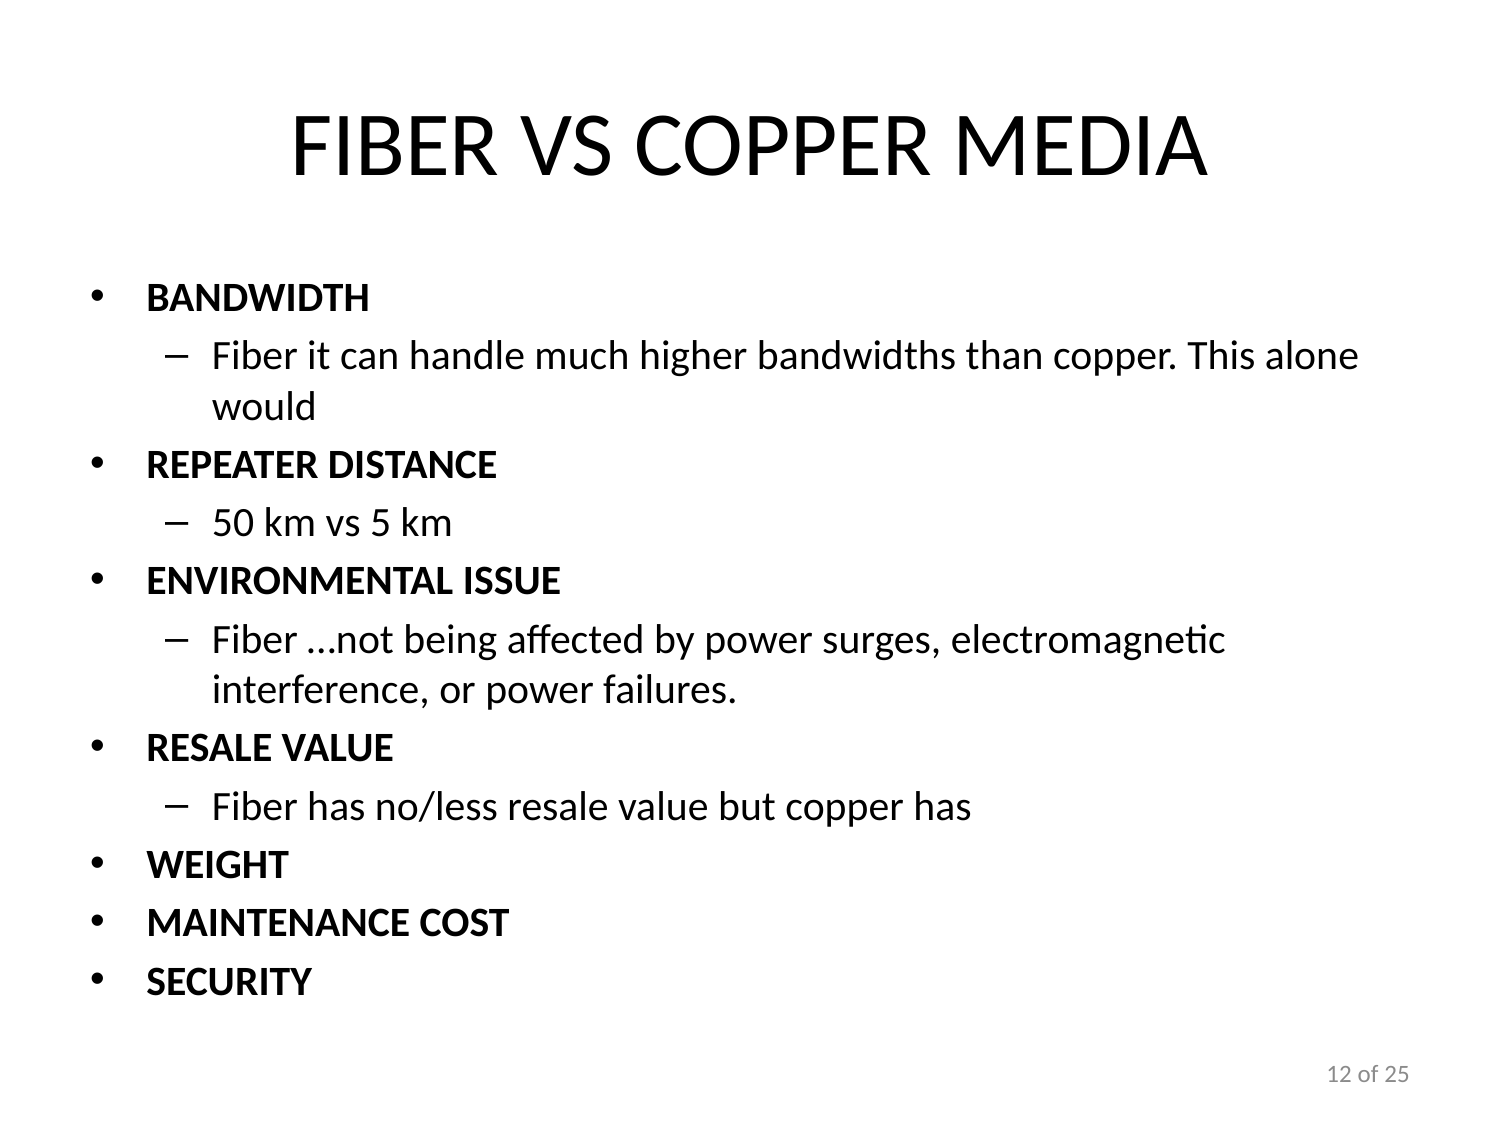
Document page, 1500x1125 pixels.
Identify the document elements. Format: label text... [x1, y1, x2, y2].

slide_number 12 of 25 [1074, 1042, 1425, 1103]
list Bandwidth Fiber it can handle much higher bandwidths than copper. This alone would Repeater distance 50 km vs 5 km Environmental issue Fiber …not being affected by power surges, electromagnetic interference, or power failures. Resale value Fiber has no/less resale value but copper has Weight Maintenance Cost Security [75, 262, 1425, 1005]
title Fiber vs Copper Media [75, 45, 1425, 233]
